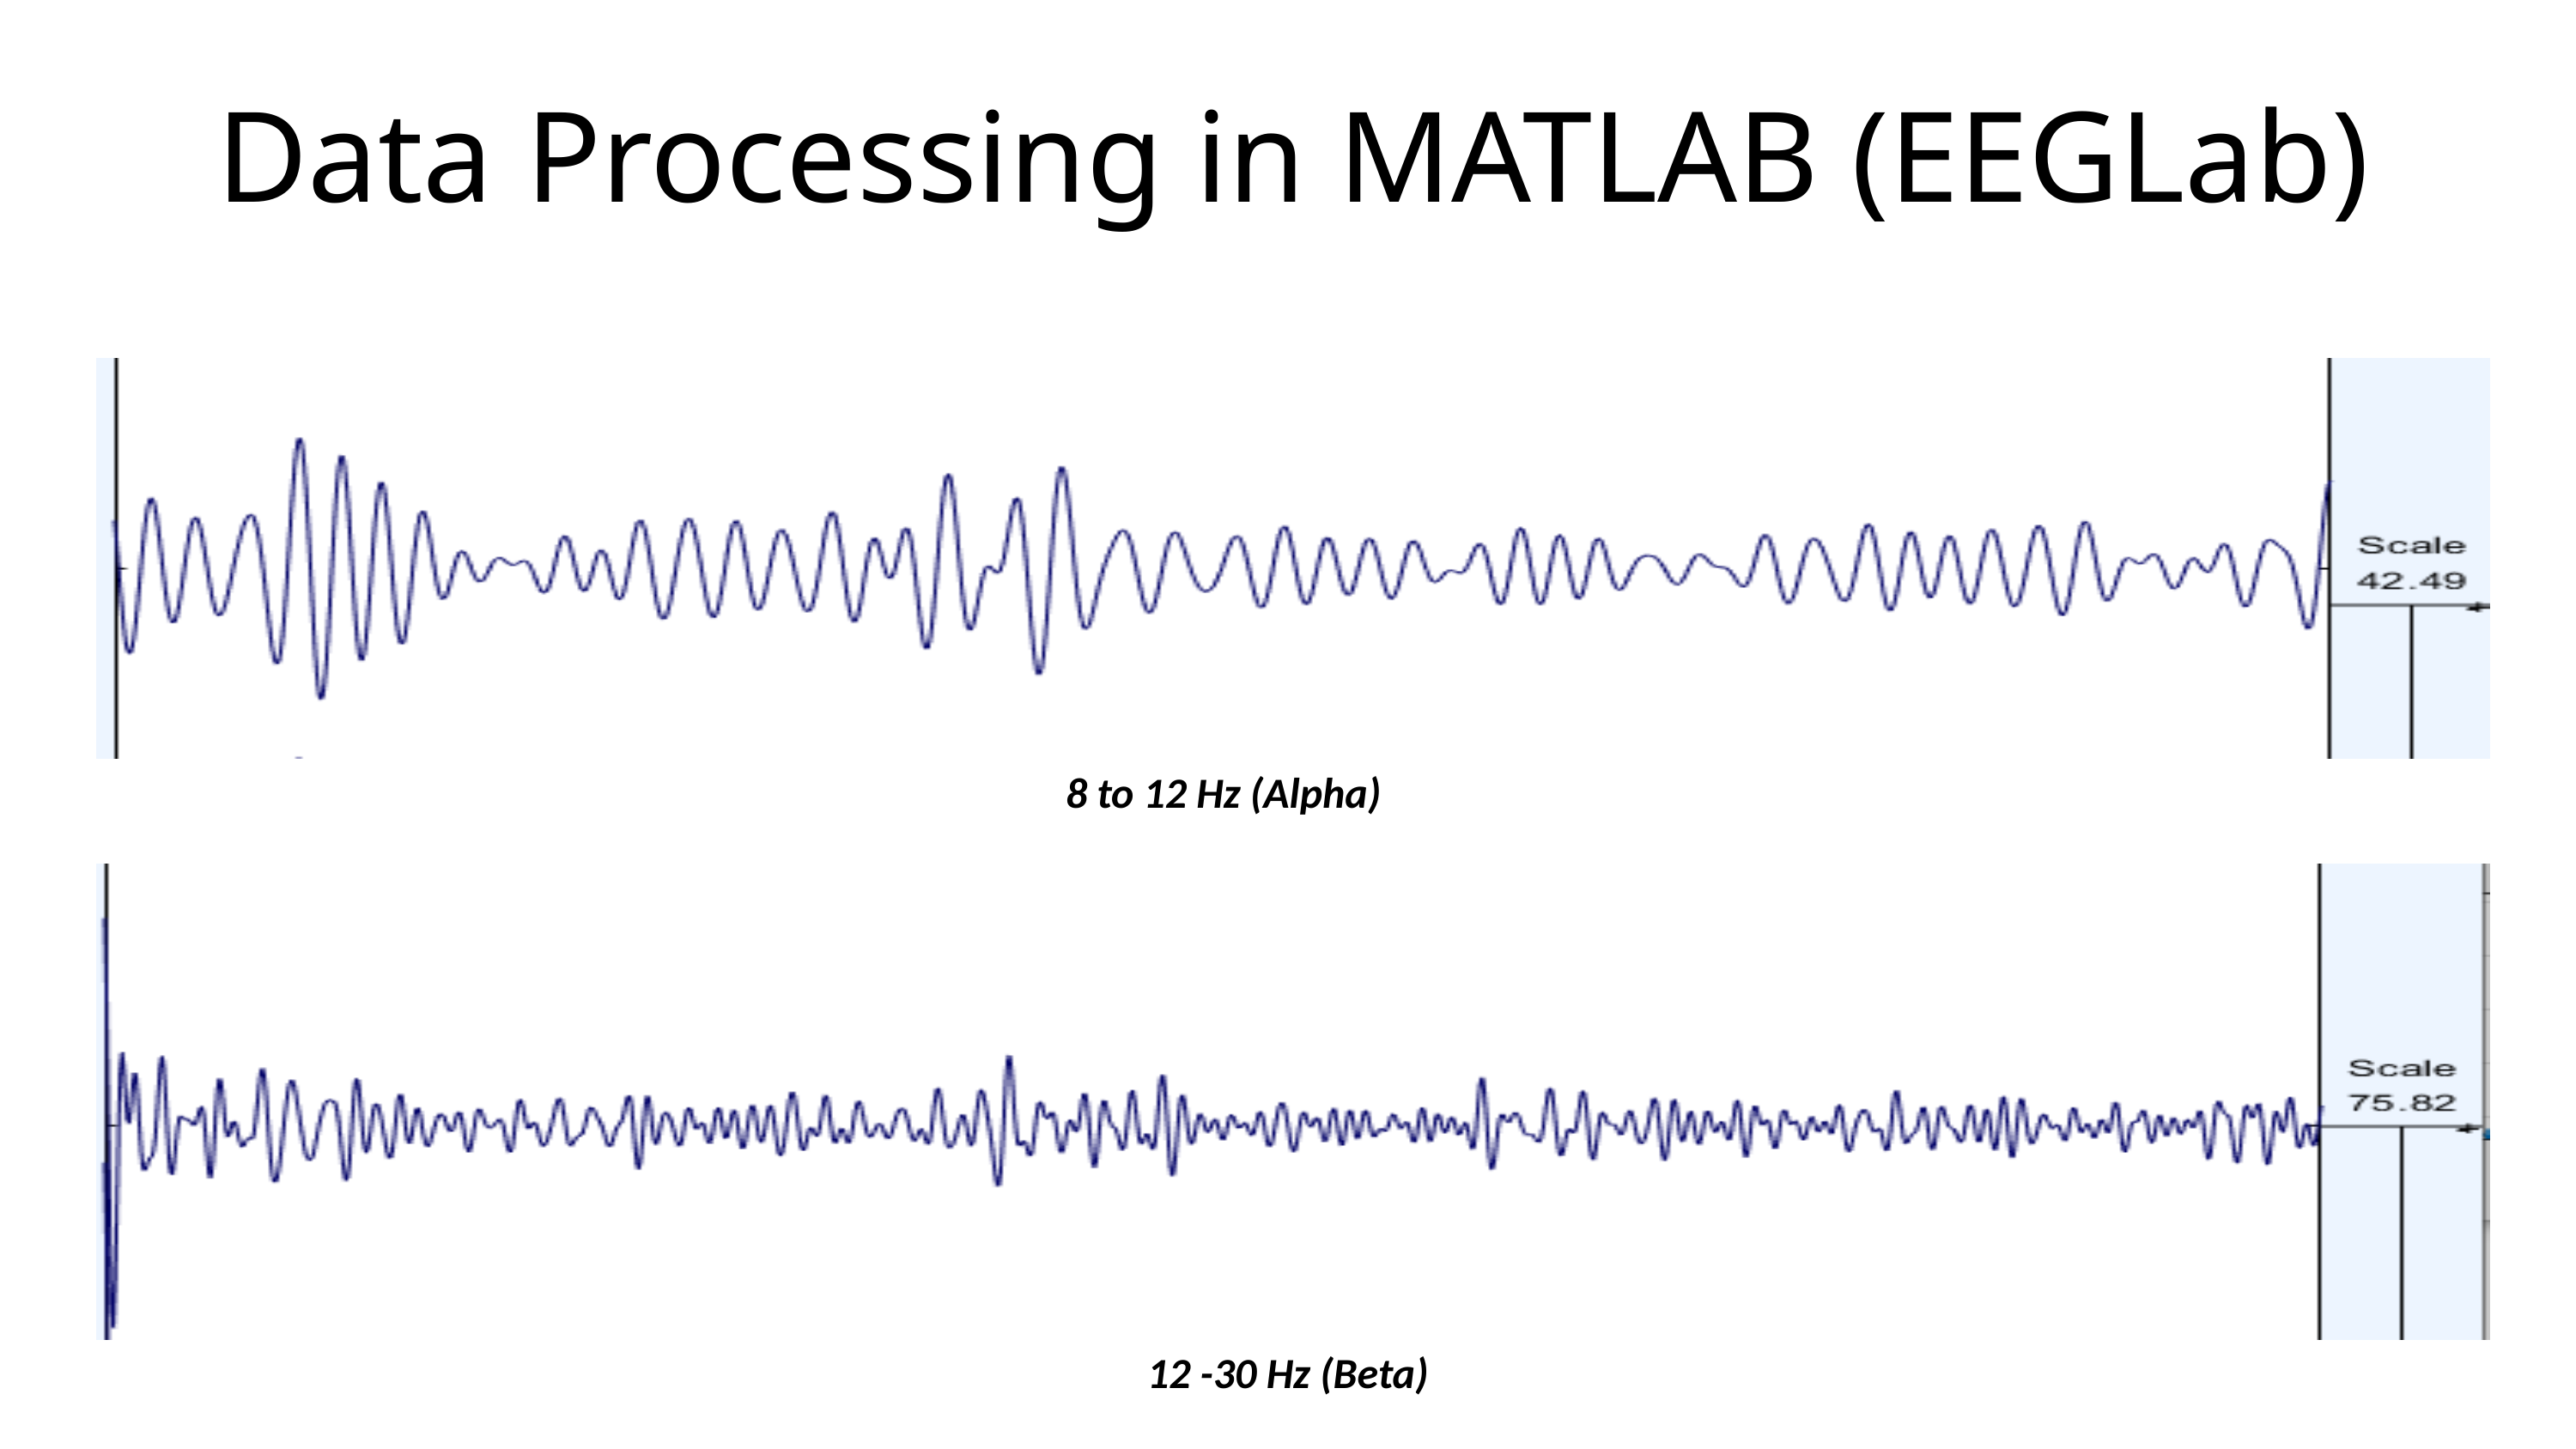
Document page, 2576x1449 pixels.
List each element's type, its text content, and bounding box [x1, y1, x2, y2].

text_box 12 -30 Hz (Beta) [890, 1349, 1686, 1404]
text_box 8 to 12 Hz (Alpha) [826, 768, 1621, 823]
picture [96, 863, 2491, 1340]
picture [96, 358, 2491, 759]
title Data Processing in MATLAB (EEGLab) [96, 48, 2490, 256]
